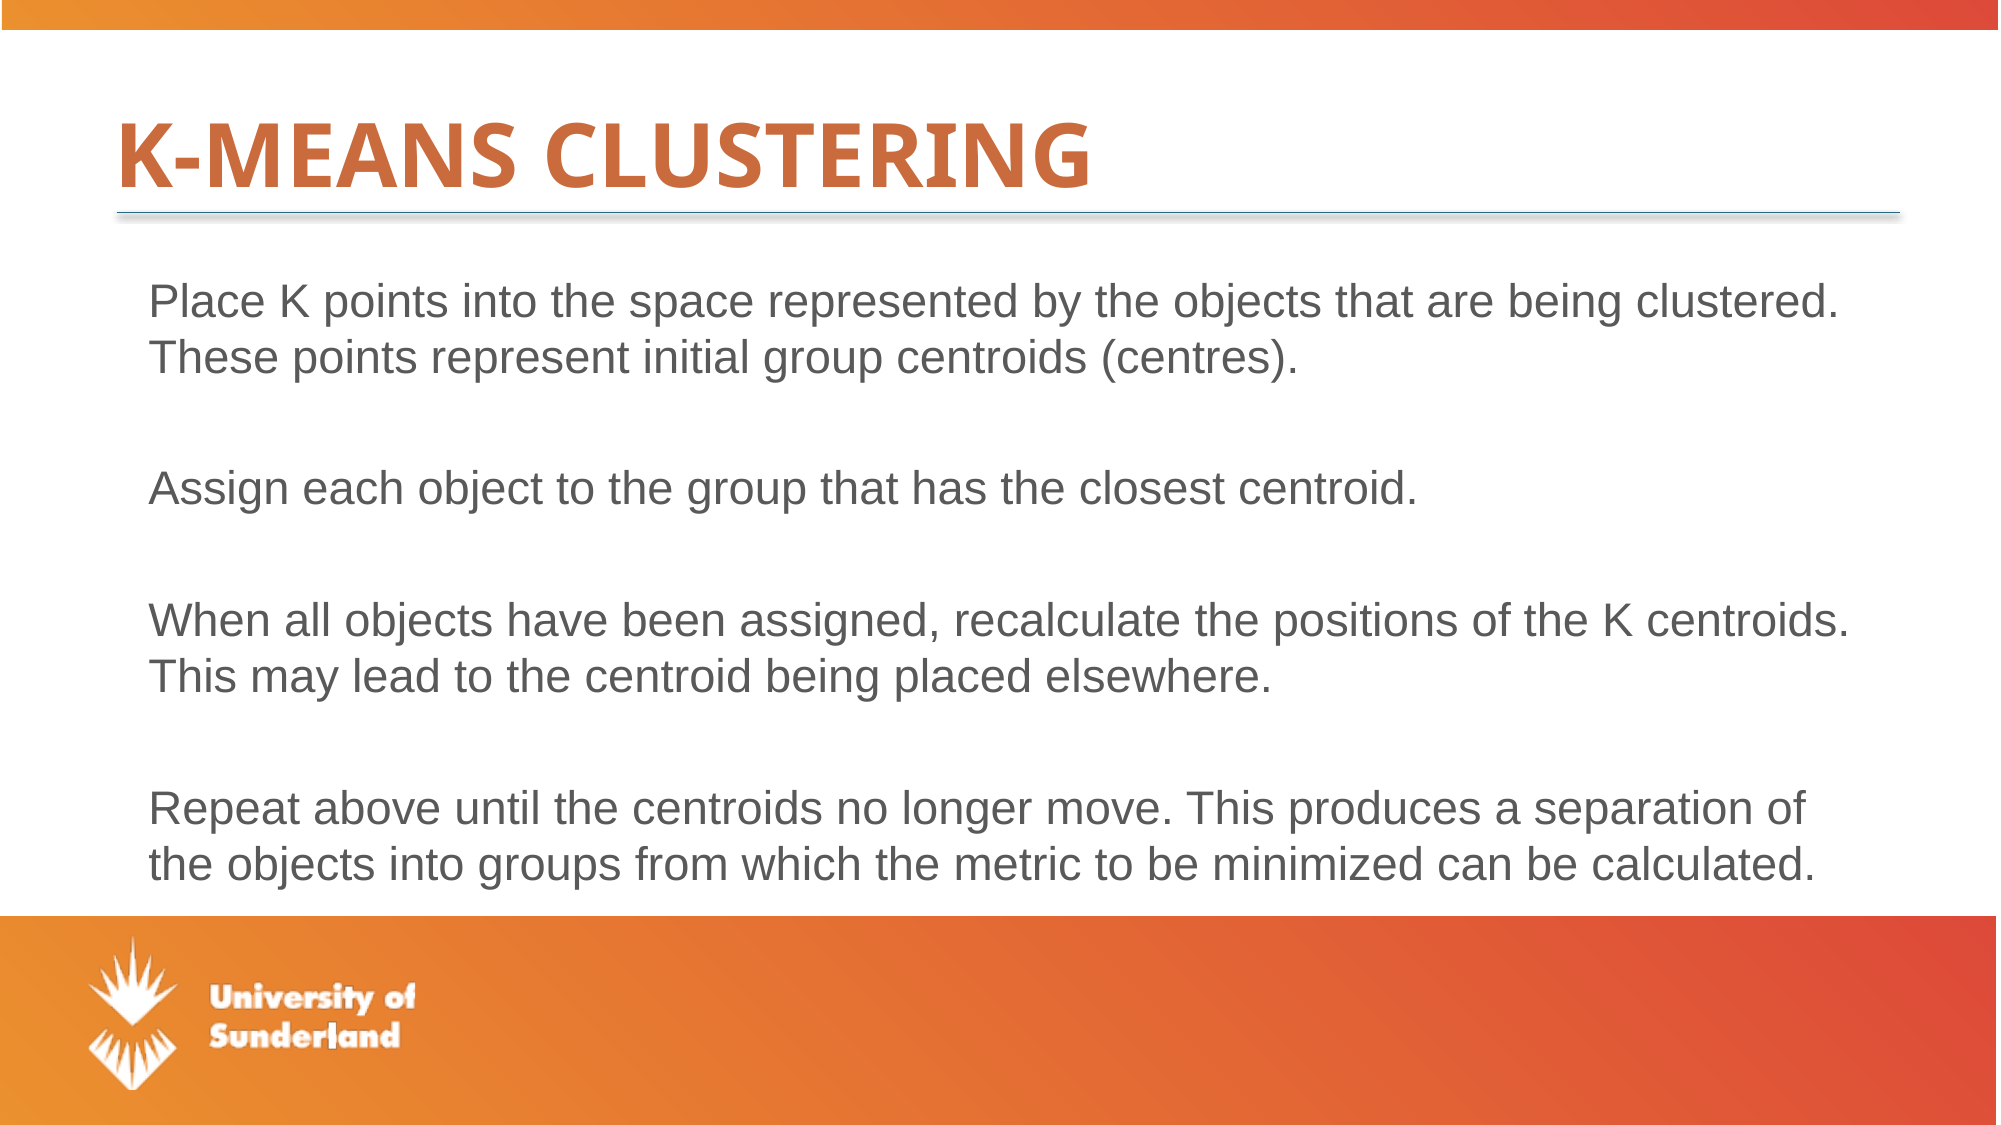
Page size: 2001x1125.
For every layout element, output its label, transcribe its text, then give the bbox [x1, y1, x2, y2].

list Place K points into the space represented by the objects that are being clustered. These points represent initial group centroids (centres). Assign each object to the group that has the closest centroid. When all objects have been assigned, recalculate the positions of the K centroids. This may lead to the centroid being placed elsewhere. Repeat above until the centroids no longer move. This produces a separation of the objects into groups from which the metric to be minimized can be calculated. [133, 262, 1900, 909]
title K-Means clustering [98, 128, 1901, 214]
